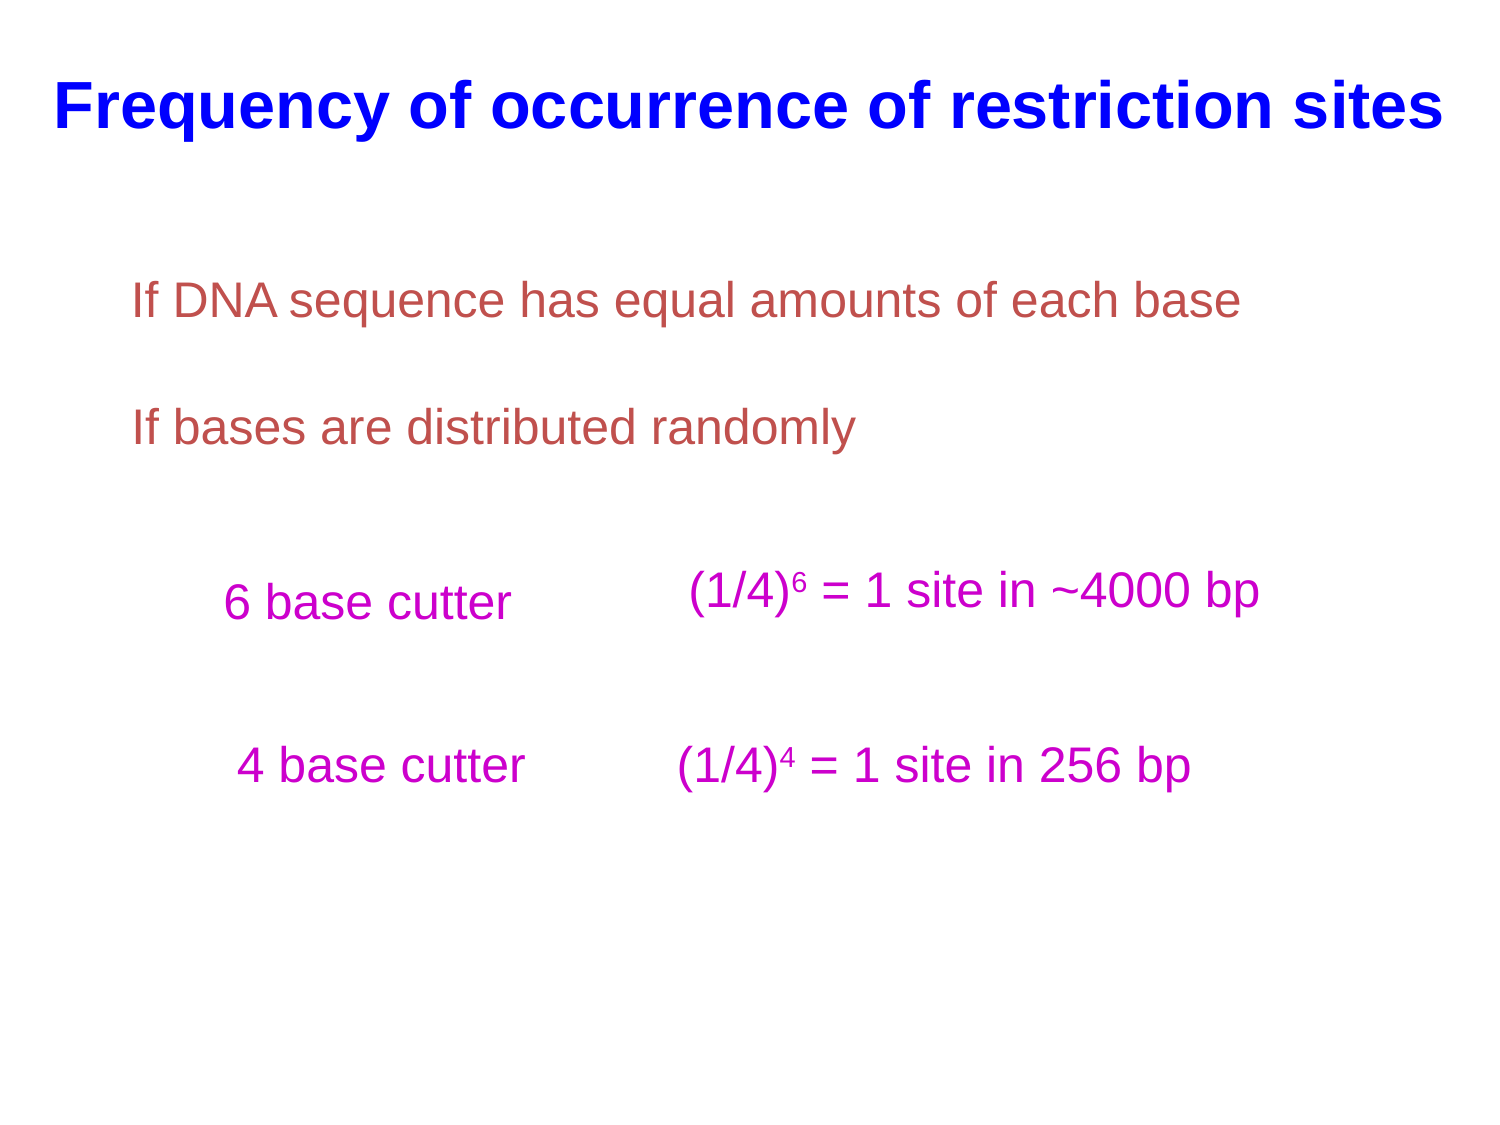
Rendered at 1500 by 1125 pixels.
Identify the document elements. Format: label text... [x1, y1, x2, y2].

text_box Frequency of occurrence of restriction sites [38, 54, 1462, 149]
text_box If DNA sequence has equal amounts of each base [116, 259, 1258, 335]
text_box If bases are distributed randomly [116, 387, 872, 463]
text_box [220, 724, 1212, 801]
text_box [206, 549, 1281, 639]
